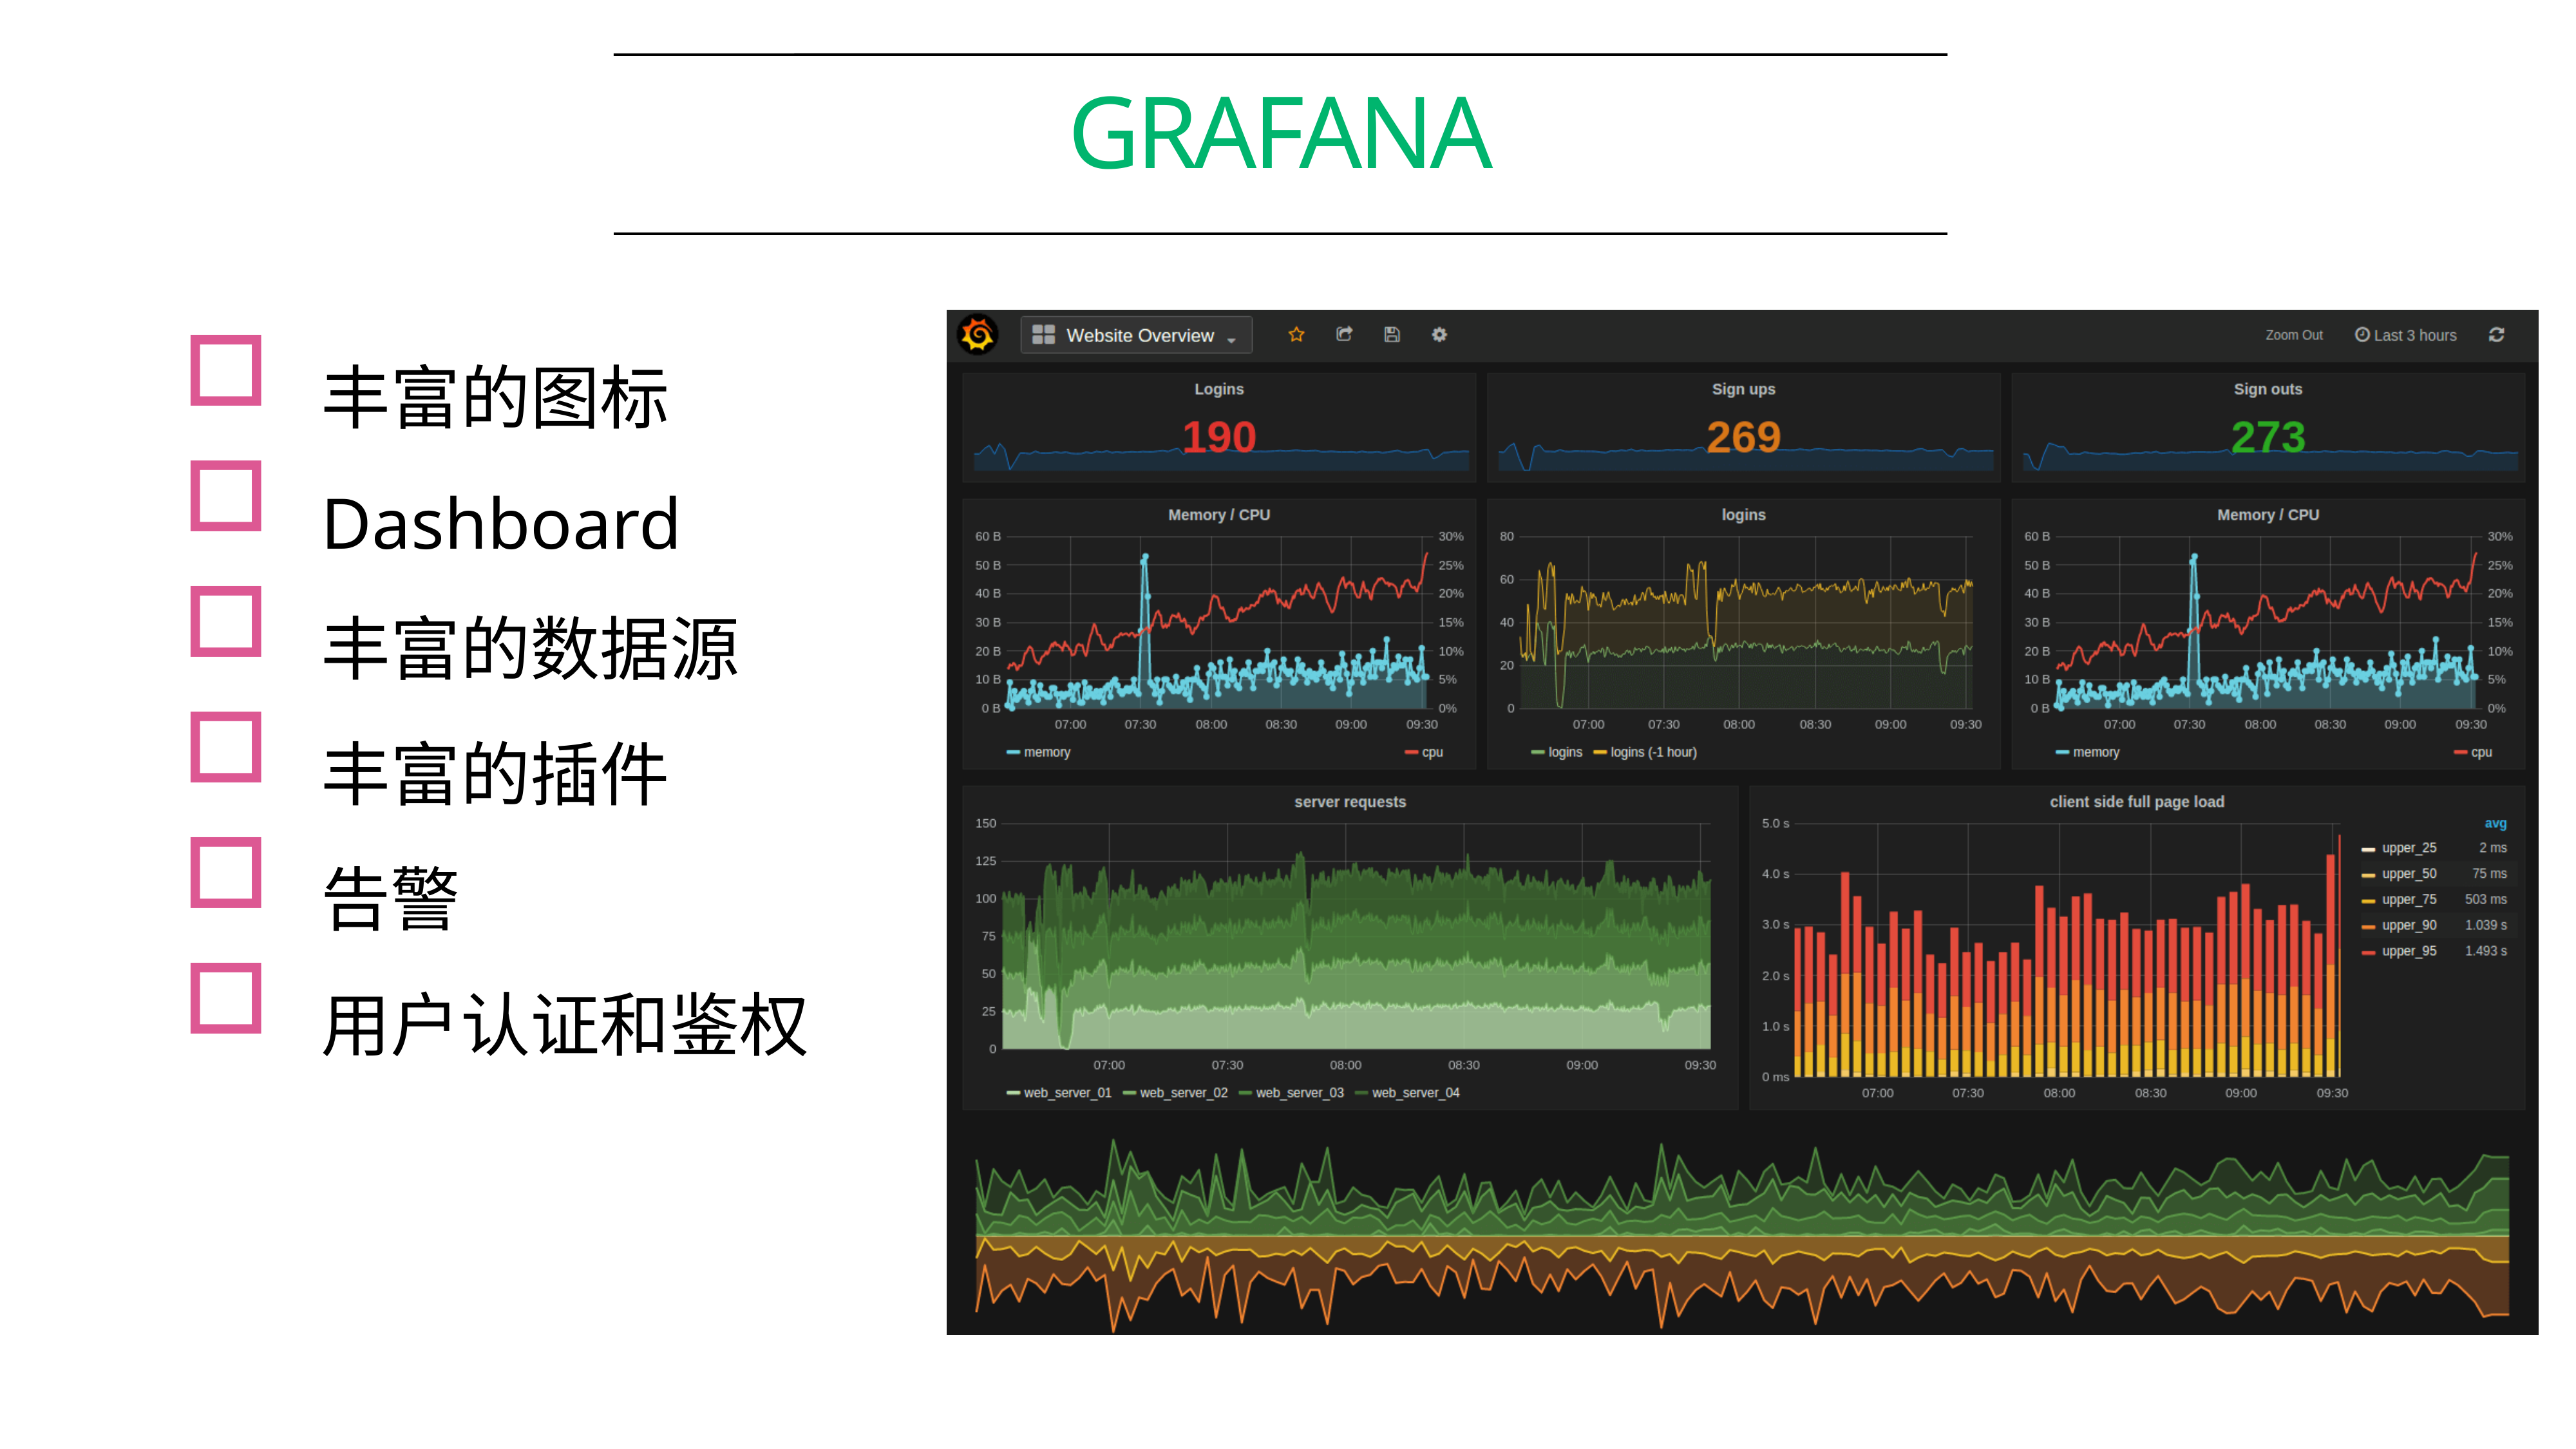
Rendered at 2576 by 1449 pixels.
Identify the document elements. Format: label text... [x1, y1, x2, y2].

title GRAFANA [114, 70, 2447, 216]
picture [947, 309, 2539, 1335]
text_box 丰富的图标 Dashboard 丰富的数据源 丰富的插件 告警 用户认证和鉴权 [124, 304, 2000, 1073]
